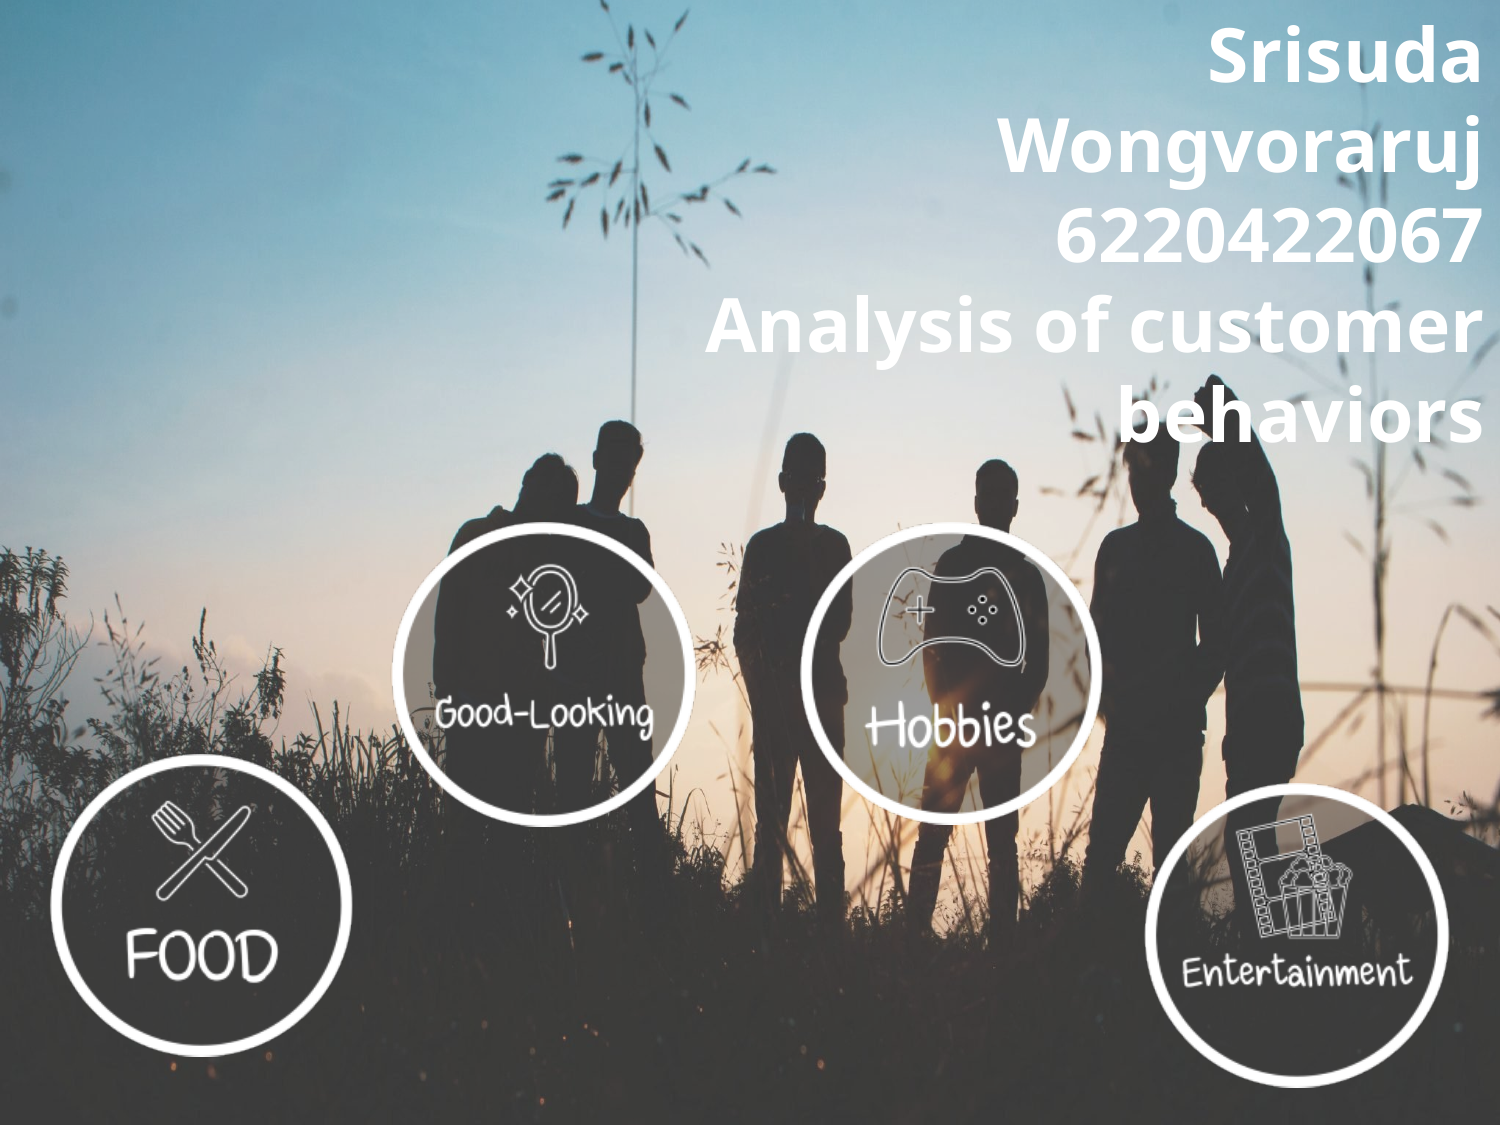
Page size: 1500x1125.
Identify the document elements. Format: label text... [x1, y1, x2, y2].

text_box Srisuda Wongvoraruj 6220422067 Analysis of customer behaviors [688, 0, 1500, 465]
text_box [0, 0, 1500, 1125]
picture [750, 522, 1500, 1088]
picture [0, 522, 747, 1057]
